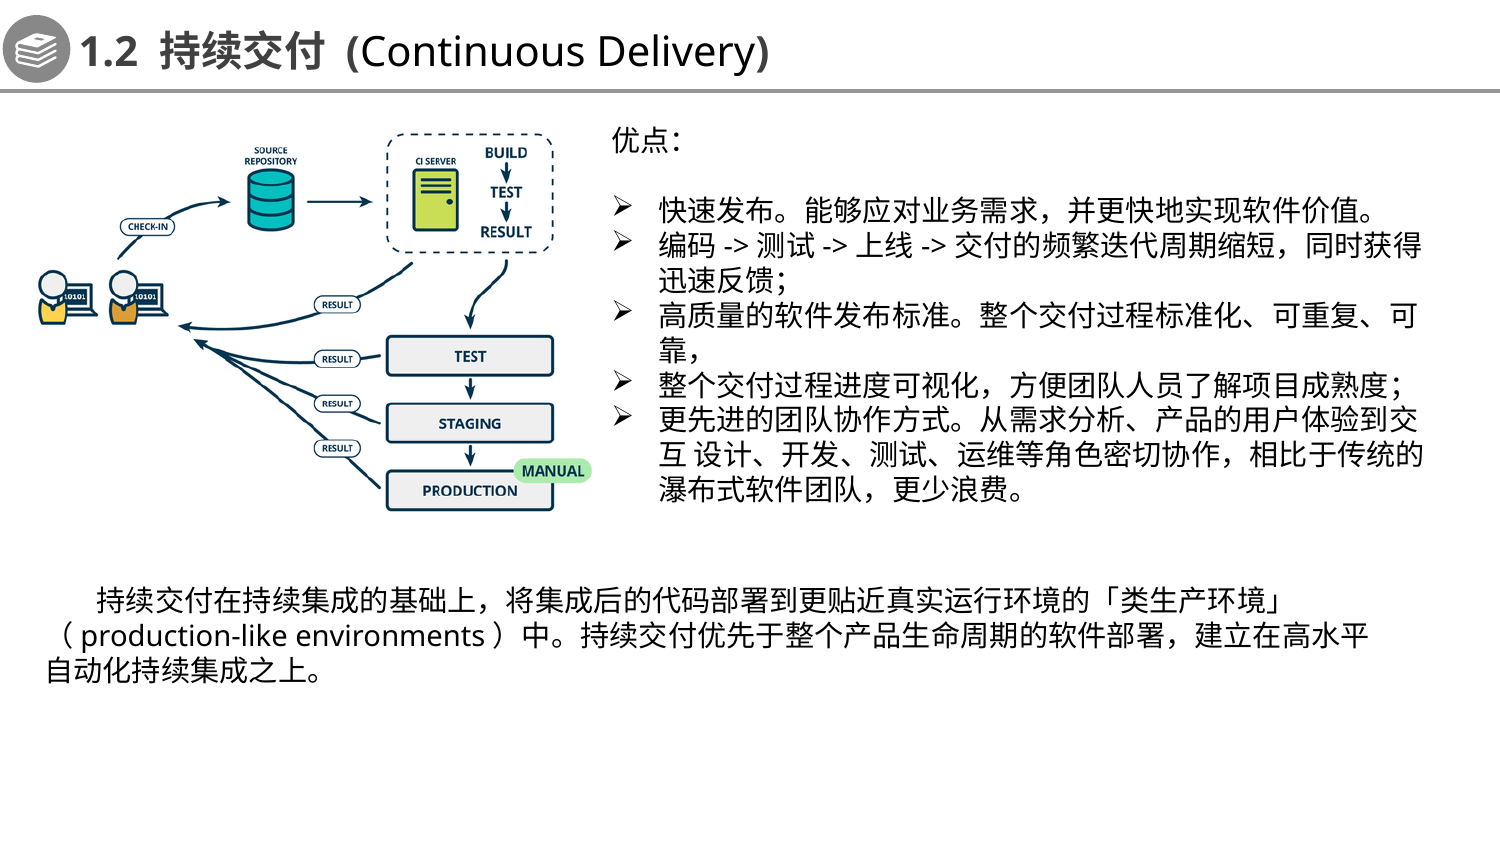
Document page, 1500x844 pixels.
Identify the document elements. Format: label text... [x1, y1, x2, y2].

text_box 优点： 快速发布。能够应对业务需求，并更快地实现软件价值。 编码->测试->上线->交付的频繁迭代周期缩短，同时获得迅速反馈； 高质量的软件发布标准。整个交付过程标准化、可重复、可靠， 整个交付过程进度可视化，方便团队人员了解项目成熟度； 更先进的团队协作方式。从需求分析、产品的用户体验到交互 设计、开发、测试、运维等角色密切协作，相比于传统的瀑布式软件团队，更少浪费。 [601, 114, 1459, 514]
text_box 1.2 持续交付 (Continuous Delivery) [63, 7, 809, 83]
text_box 持续交付在持续集成的基础上，将集成后的代码部署到更贴近真实运行环境的「类生产环境」（production-like environments）中。持续交付优先于整个产品生命周期的软件部署，建立在高水平自动化持续集成之上。 [29, 575, 1412, 695]
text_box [4, 16, 69, 81]
picture [30, 111, 598, 532]
